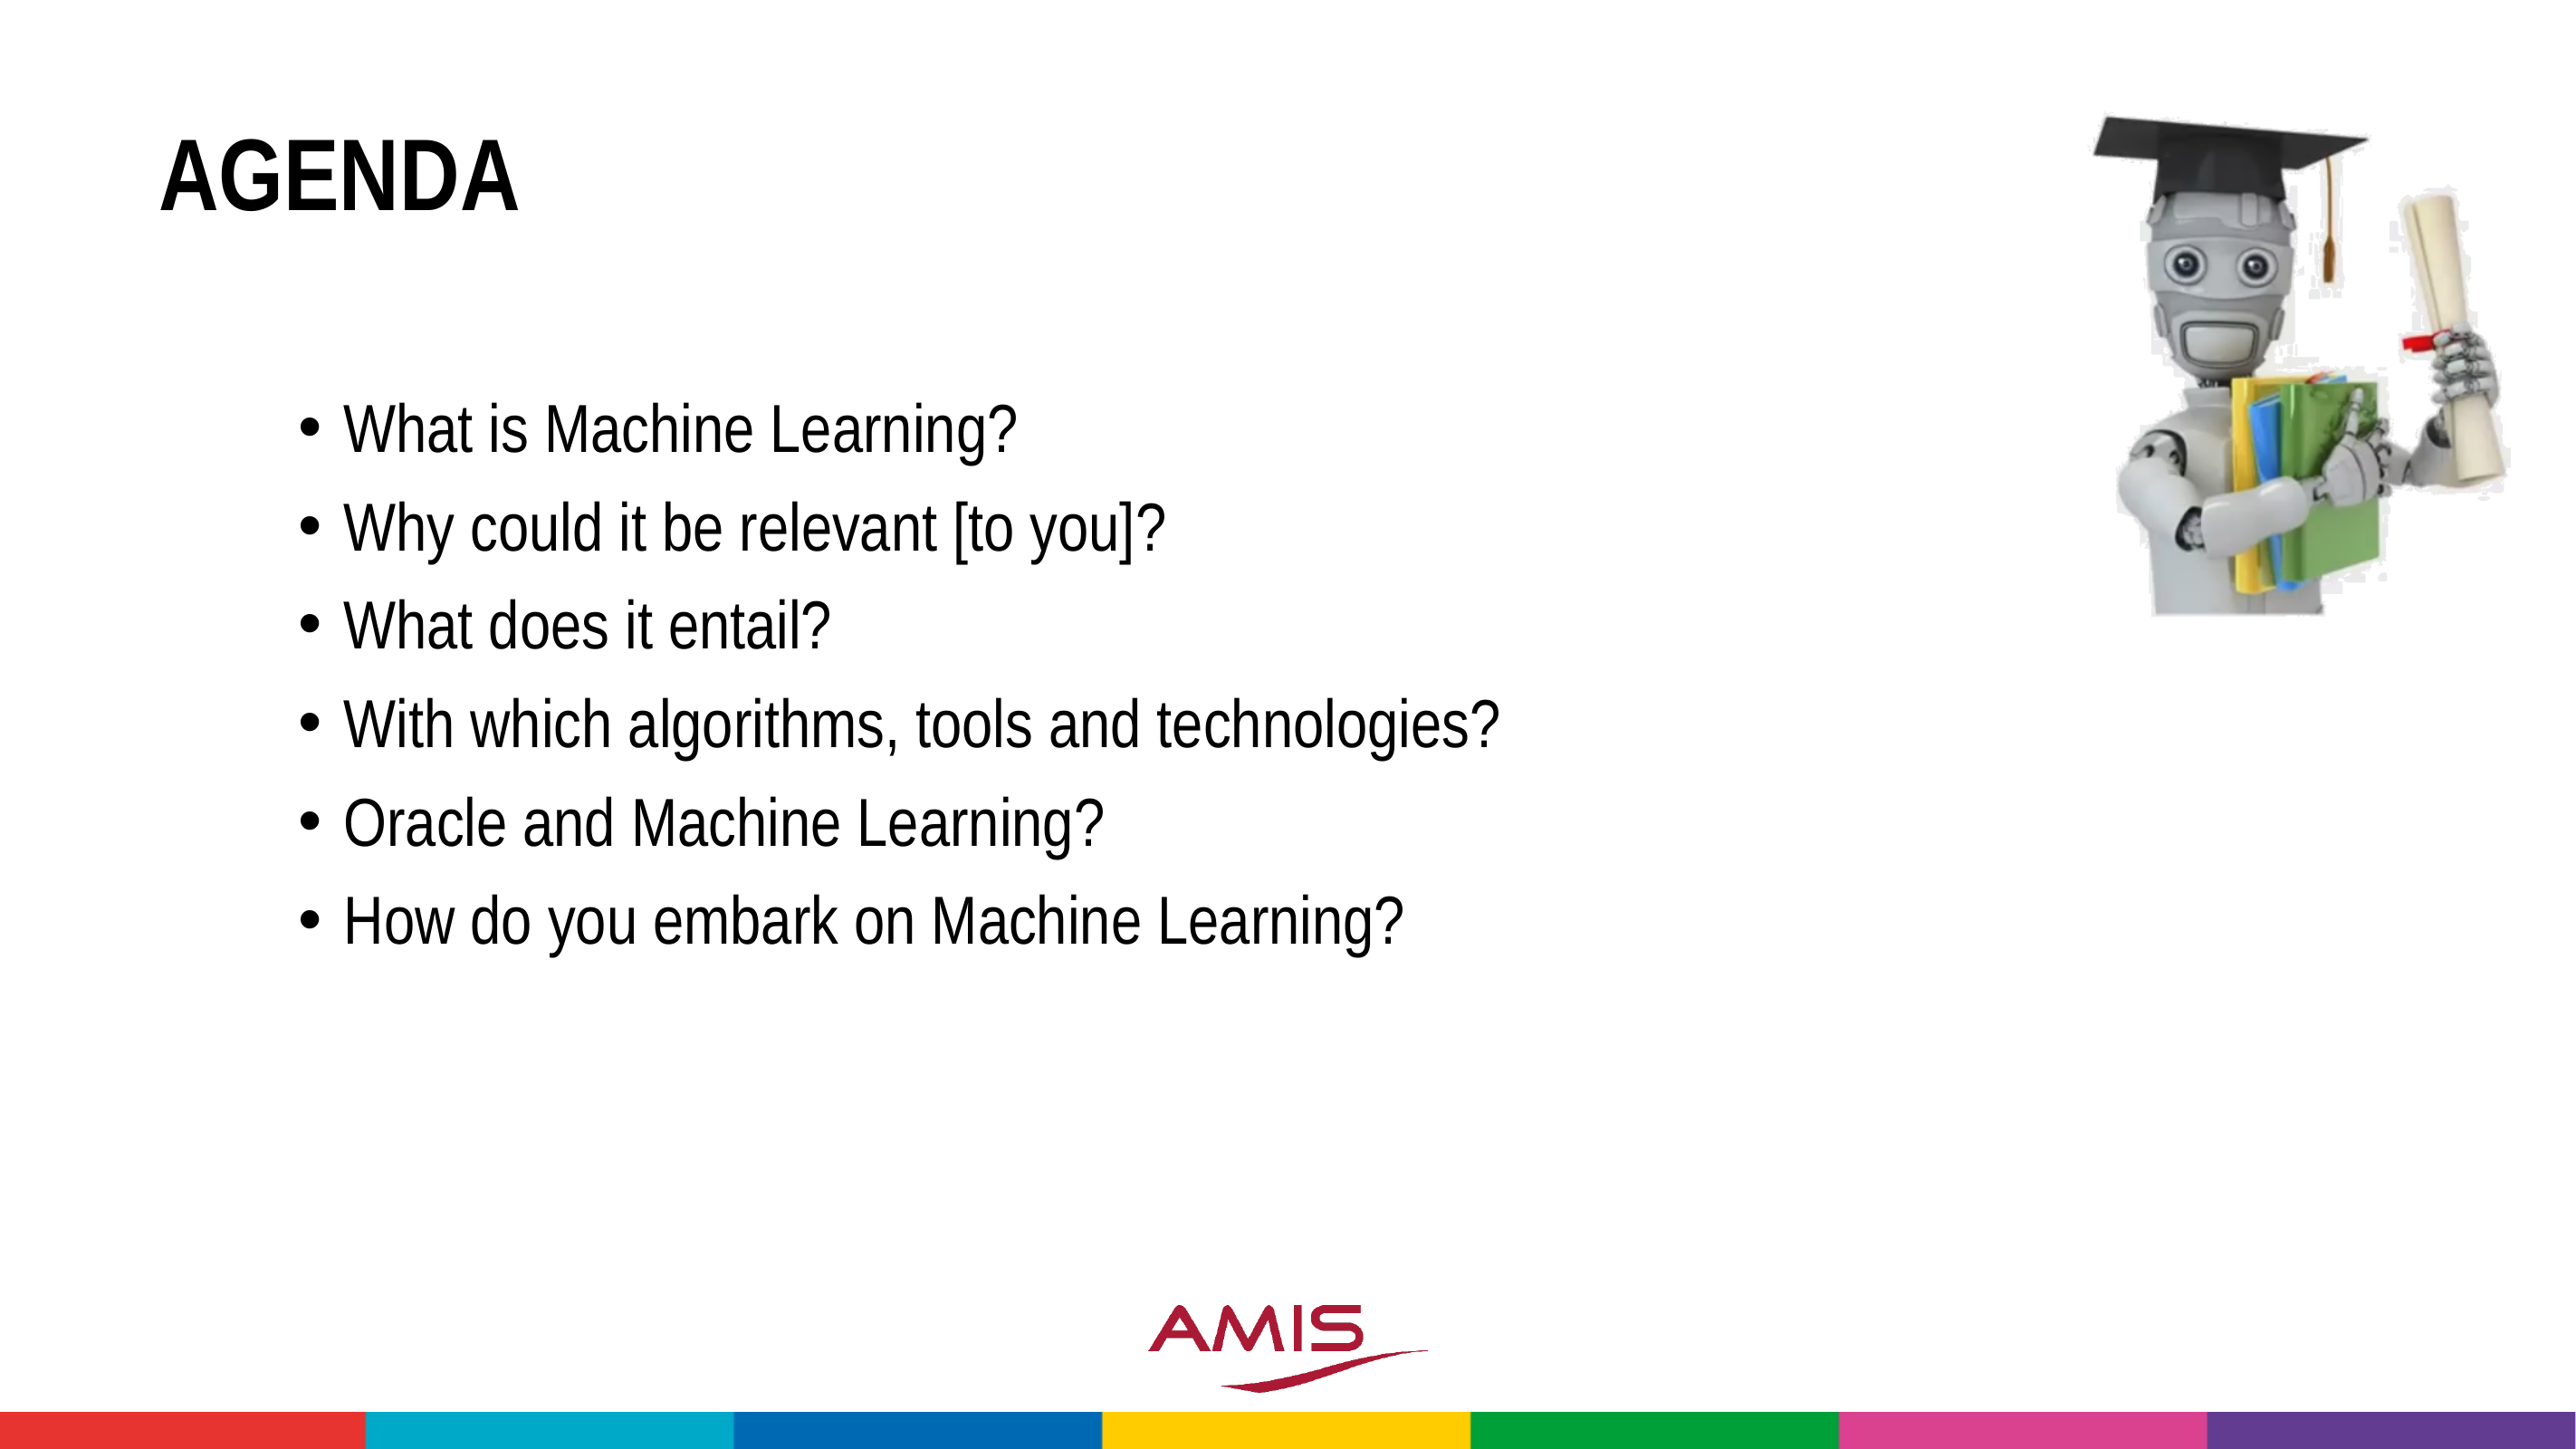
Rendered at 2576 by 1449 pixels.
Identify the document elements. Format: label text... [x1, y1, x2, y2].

list What is Machine Learning? Why could it be relevant [to you]? What does it entail? With which algorithms, tools and technologies? Oracle and Machine Learning? How do you embark on Machine Learning? [284, 387, 2246, 1238]
title Agenda [145, 125, 2059, 326]
picture [2066, 104, 2511, 617]
picture [0, 1412, 733, 1449]
picture [1148, 1305, 1428, 1393]
picture [735, 1412, 2576, 1449]
